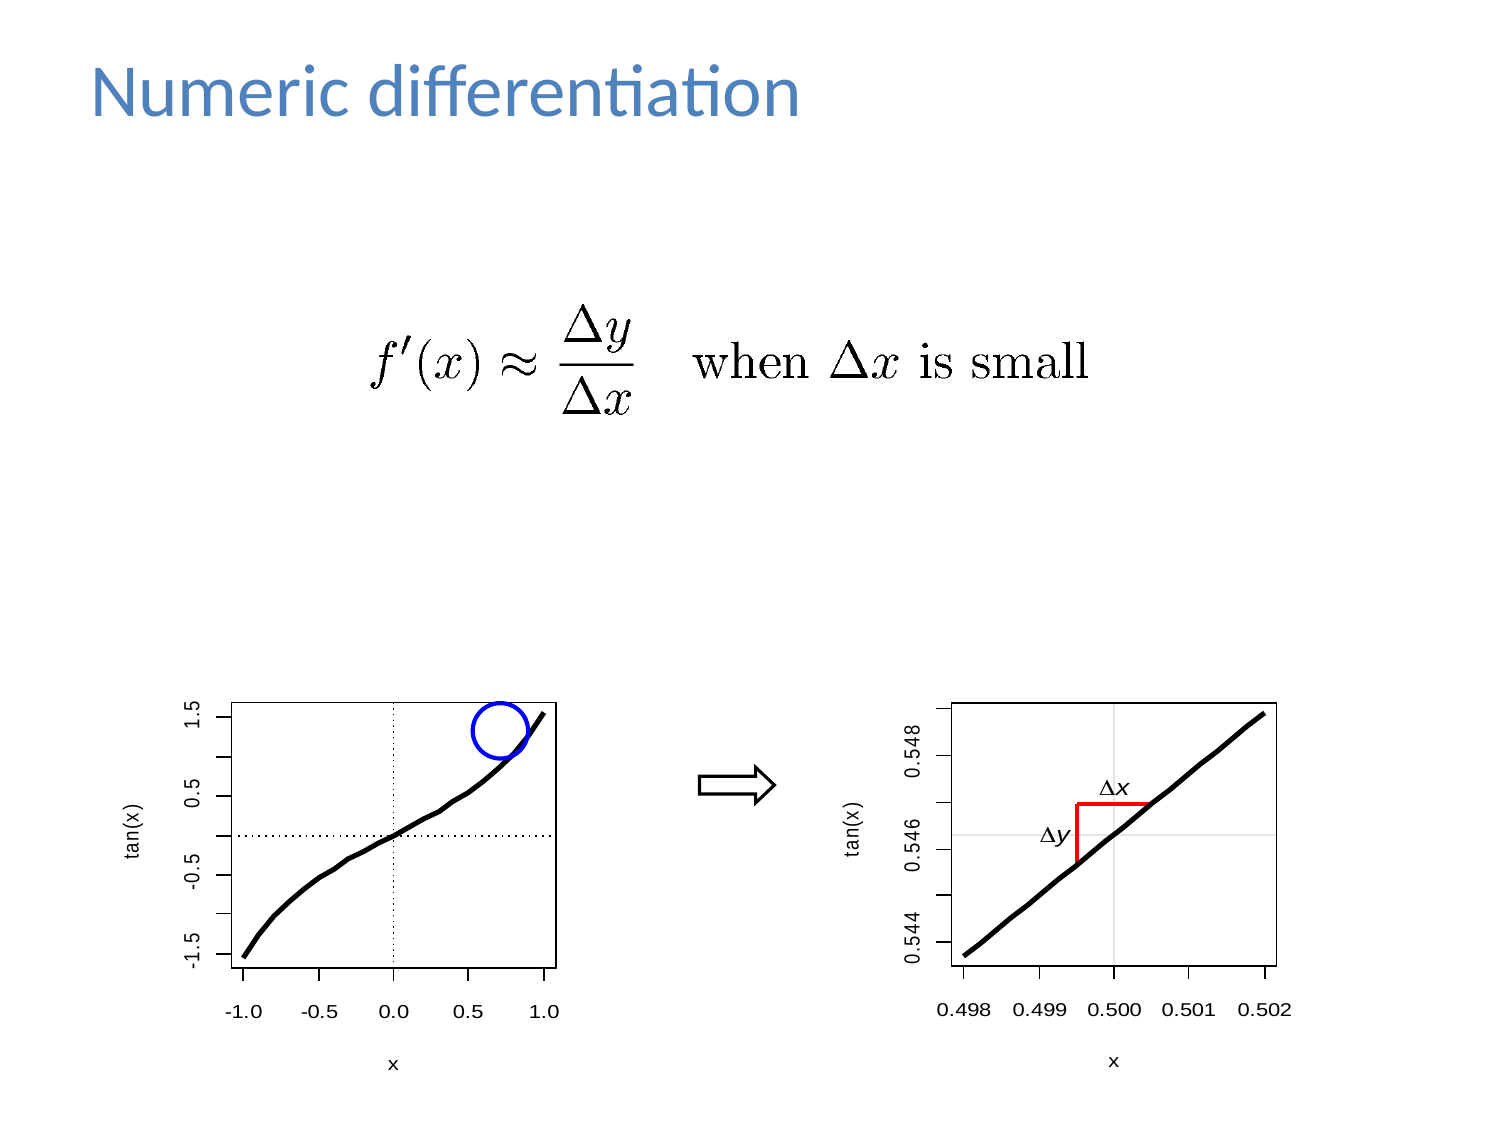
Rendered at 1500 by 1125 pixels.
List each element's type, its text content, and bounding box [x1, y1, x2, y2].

picture [364, 298, 1097, 422]
picture [107, 597, 622, 1102]
title Numeric differentiation [75, 30, 1425, 144]
text_box [699, 767, 775, 803]
picture [827, 598, 1343, 1099]
